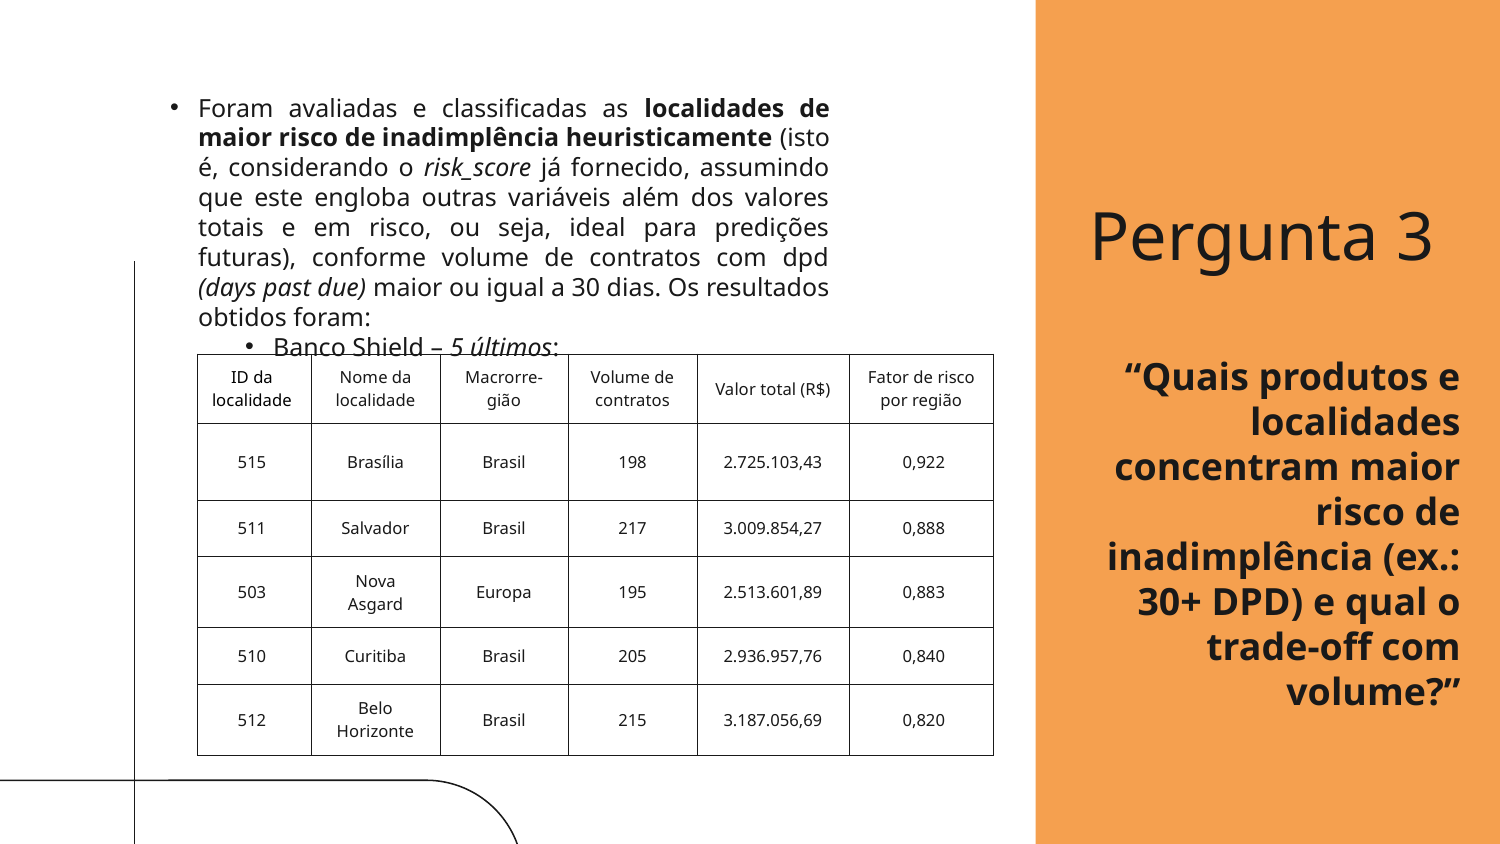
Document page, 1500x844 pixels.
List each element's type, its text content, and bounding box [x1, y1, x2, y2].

table_cell Europa [441, 557, 568, 627]
table_cell 2.513.601,89 [698, 557, 849, 627]
table_cell 0,883 [850, 557, 993, 627]
table_cell Belo Horizonte [312, 685, 440, 755]
table_cell 215 [569, 685, 697, 755]
table_cell Salvador [312, 501, 440, 556]
table_cell 198 [569, 424, 697, 500]
text_box Pergunta 3 [999, 178, 1500, 290]
subtitle “Quais produtos e localidades concentram maior risco de inadimplência (ex.: 30+ DPD) e qual o trade-off com volume?” [1048, 337, 1476, 587]
table_cell Brasília [312, 424, 440, 500]
table_cell 503 [198, 557, 311, 627]
table_cell Curitiba [312, 628, 440, 684]
table_cell Brasil [441, 501, 568, 556]
table_header Volume de contratos [569, 355, 697, 423]
table_header Fator de risco por região [850, 355, 993, 423]
table_cell 511 [198, 501, 311, 556]
table_header Macrorre-gião [441, 355, 568, 423]
table_cell Brasil [441, 424, 568, 500]
table_cell 3.187.056,69 [698, 685, 849, 755]
table_cell 0,820 [850, 685, 993, 755]
table_cell 205 [569, 628, 697, 684]
table_cell 195 [569, 557, 697, 627]
table_cell Brasil [441, 685, 568, 755]
table_cell Brasil [441, 628, 568, 684]
table_cell 510 [198, 628, 311, 684]
table_header Nome da localidade [312, 355, 440, 423]
table_cell 2.725.103,43 [698, 424, 849, 500]
table_cell Nova Asgard [312, 557, 440, 627]
table_cell 515 [198, 424, 311, 500]
table_cell 0,922 [850, 424, 993, 500]
table_cell 217 [569, 501, 697, 556]
table_cell 0,840 [850, 628, 993, 684]
text_box Foram avaliadas e classificadas as localidades de maior risco de inadimplência heuristicamente (isto é, considerando o risk_score já fornecido, assumindo que este engloba outras variáveis além dos valores totais e em risco, ou seja, ideal para predições futuras), conforme volume de contratos com dpd (days past due) maior ou igual a 30 dias. Os resultados obtidos foram: Banco Shield – 5 últimos: [155, 77, 846, 371]
table_cell 2.936.957,76 [698, 628, 849, 684]
table_header Valor total (R$) [698, 355, 849, 423]
table_header ID da localidade [198, 355, 311, 423]
table_cell 0,888 [850, 501, 993, 556]
table_cell 3.009.854,27 [698, 501, 849, 556]
table_cell 512 [198, 685, 311, 755]
